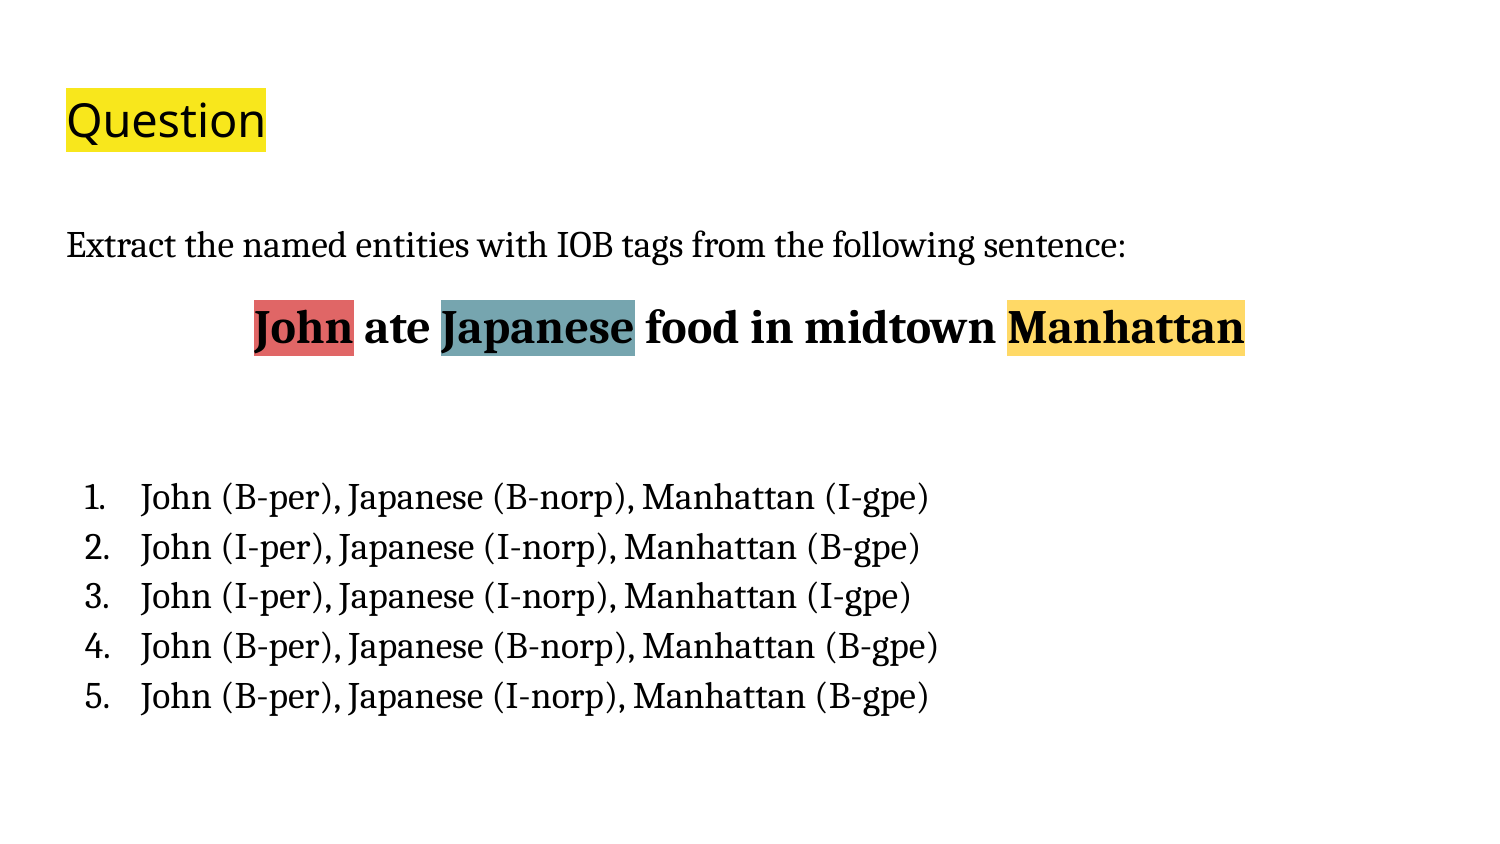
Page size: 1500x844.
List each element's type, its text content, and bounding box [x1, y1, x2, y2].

title Question [51, 72, 1449, 167]
list Extract the named entities with IOB tags from the following sentence: John ate Japanese food in midtown Manhattan John (B-per), Japanese (B-norp), Manhattan (I-gpe) John (I-per), Japanese (I-norp), Manhattan (B-gpe) John (I-per), Japanese (I-norp), Manhattan (I-gpe) John (B-per), Japanese (B-norp), Manhattan (B-gpe) John (B-per), Japanese (I-norp), Manhattan (B-gpe) [51, 202, 1449, 750]
